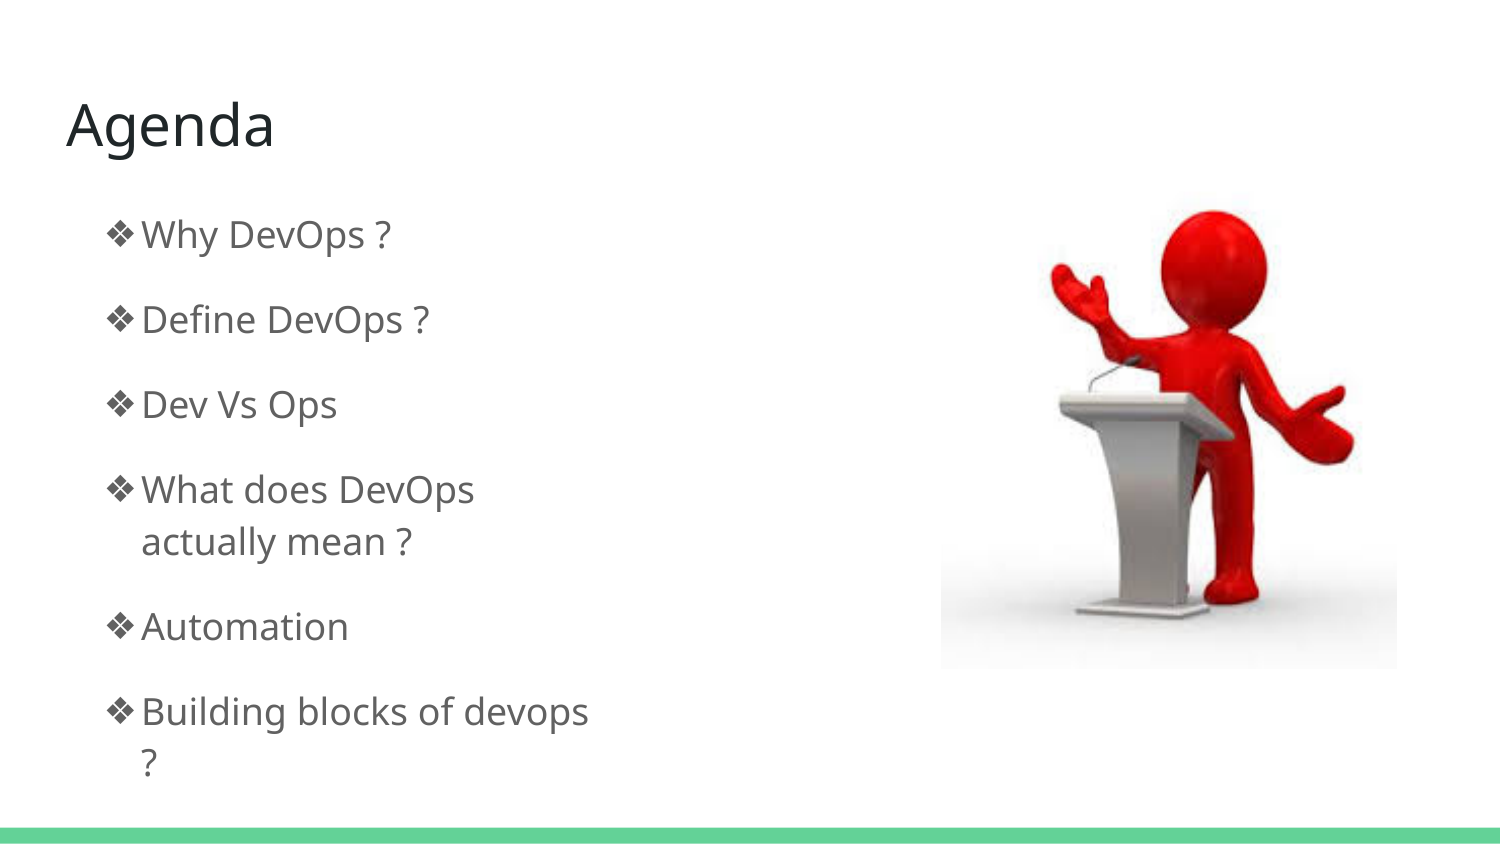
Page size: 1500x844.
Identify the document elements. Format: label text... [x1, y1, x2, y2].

title Agenda [51, 72, 1449, 167]
list Why DevOps ? Define DevOps ? Dev Vs Ops What does DevOps actually mean ? Automation Building blocks of devops ? [51, 189, 613, 750]
picture [940, 175, 1397, 669]
